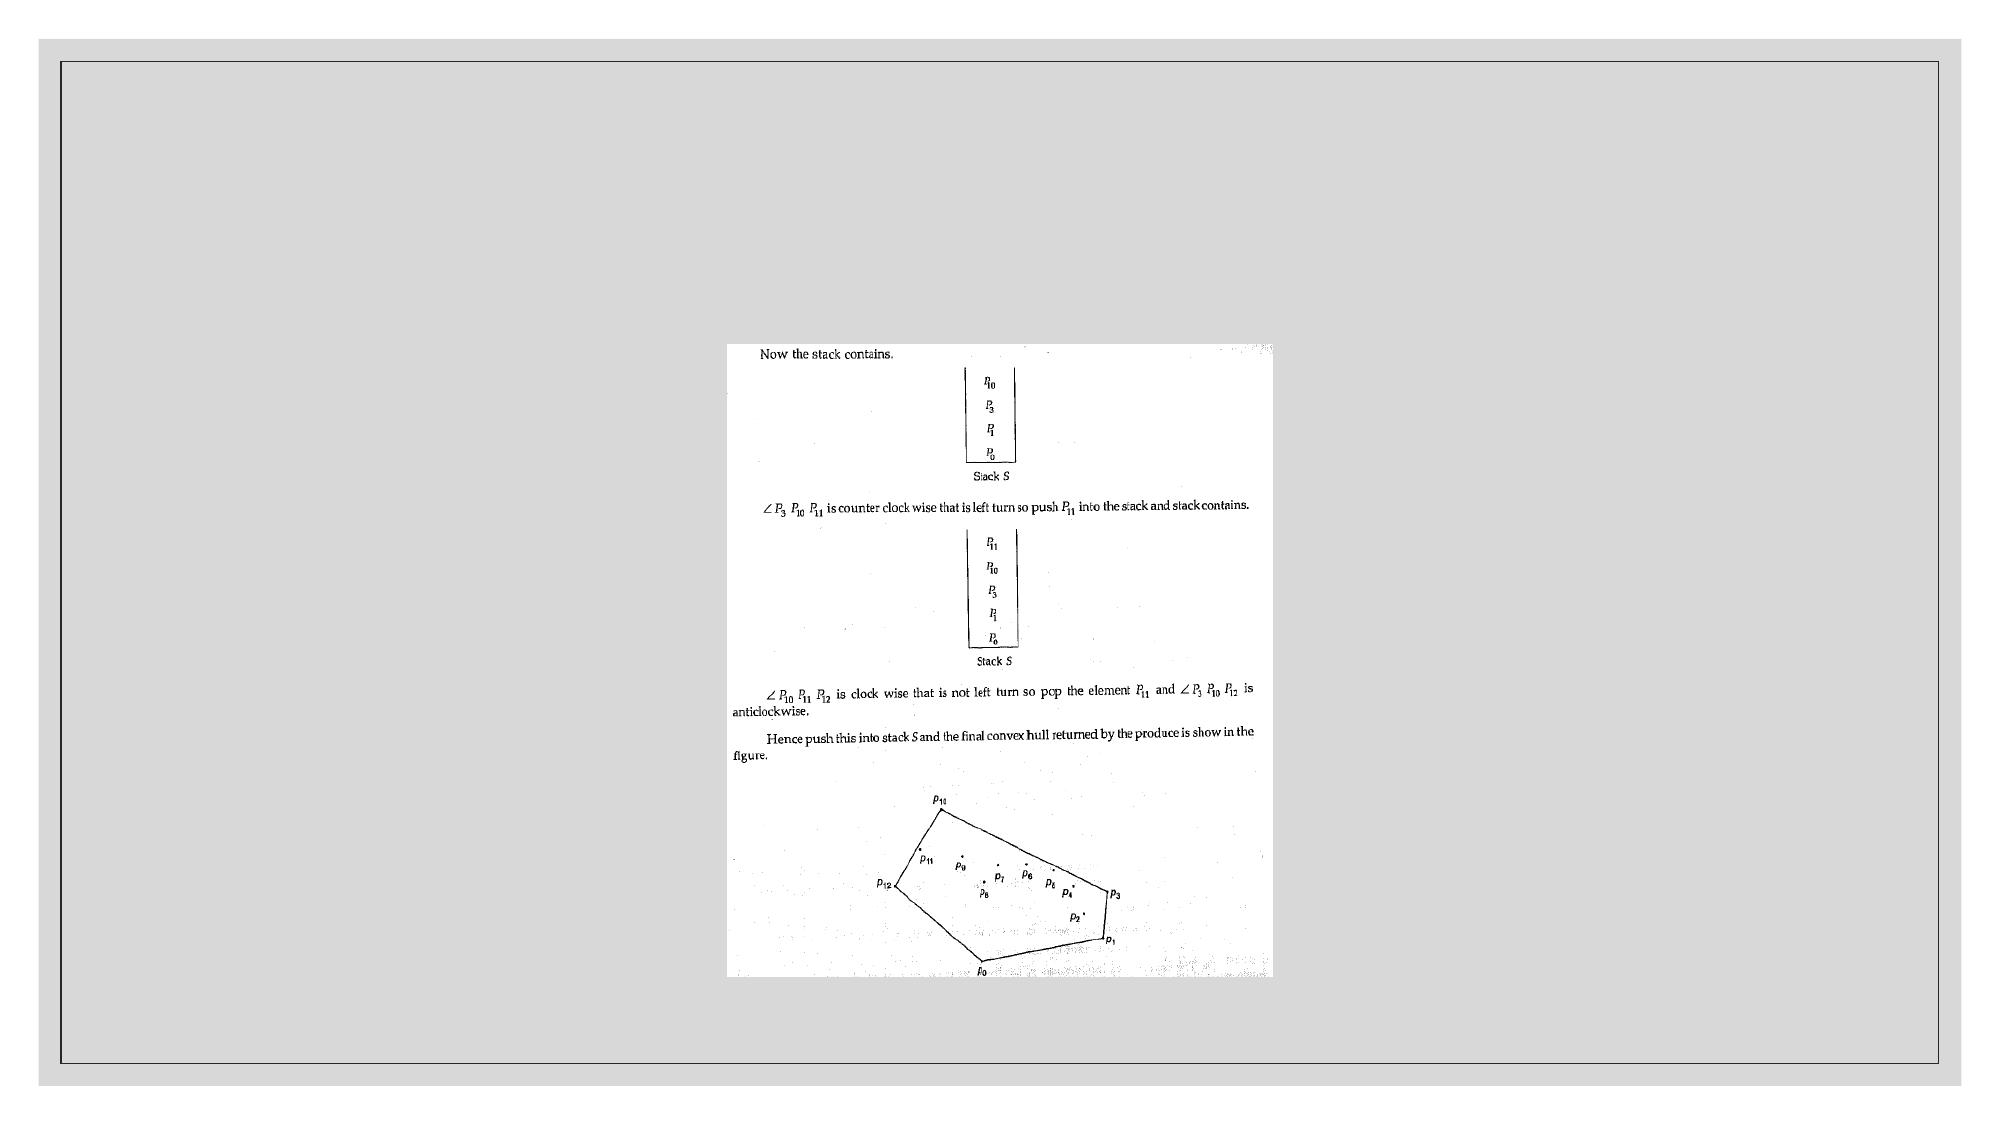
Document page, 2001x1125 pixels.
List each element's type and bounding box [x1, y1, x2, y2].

list [727, 344, 1273, 977]
